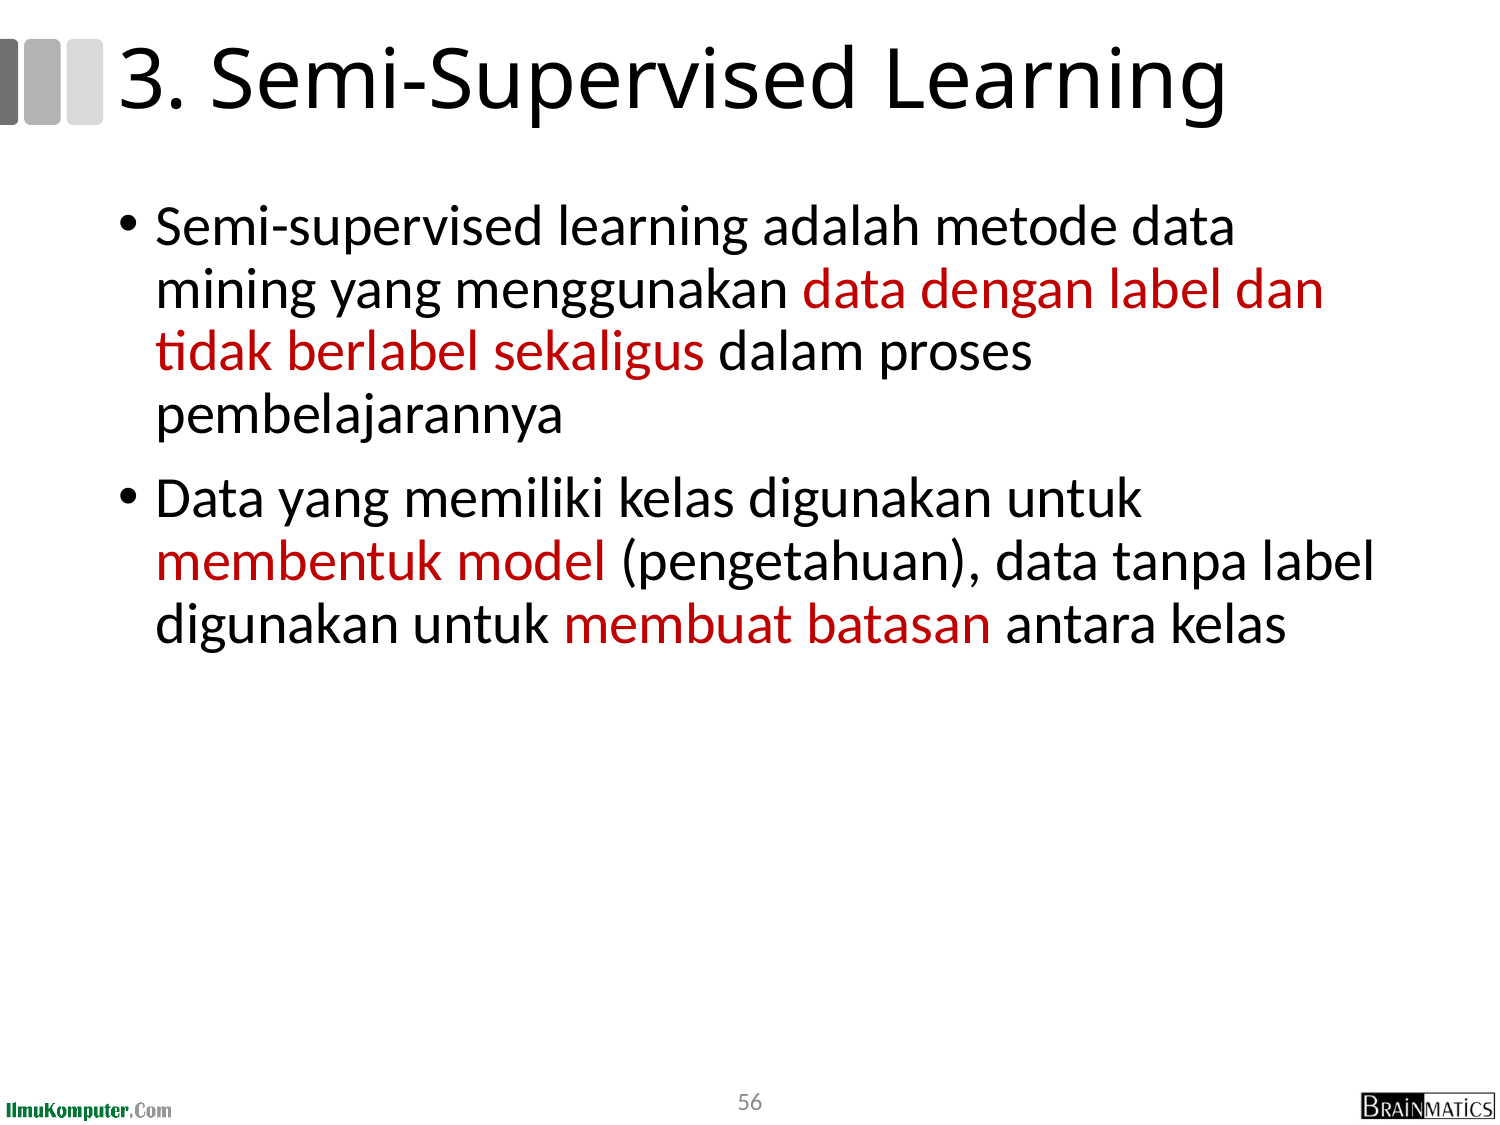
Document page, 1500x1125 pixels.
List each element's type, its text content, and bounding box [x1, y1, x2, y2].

list Semi-supervised learning adalah metode data mining yang menggunakan data dengan label dan tidak berlabel sekaligus dalam proses pembelajarannya Data yang memiliki kelas digunakan untuk membentuk model (pengetahuan), data tanpa label digunakan untuk membuat batasan antara kelas [103, 187, 1397, 1063]
title 3. Semi-Supervised Learning [103, 24, 1500, 138]
picture [1358, 1089, 1498, 1123]
slide_number 56 [581, 1074, 919, 1125]
picture [4, 1095, 173, 1125]
